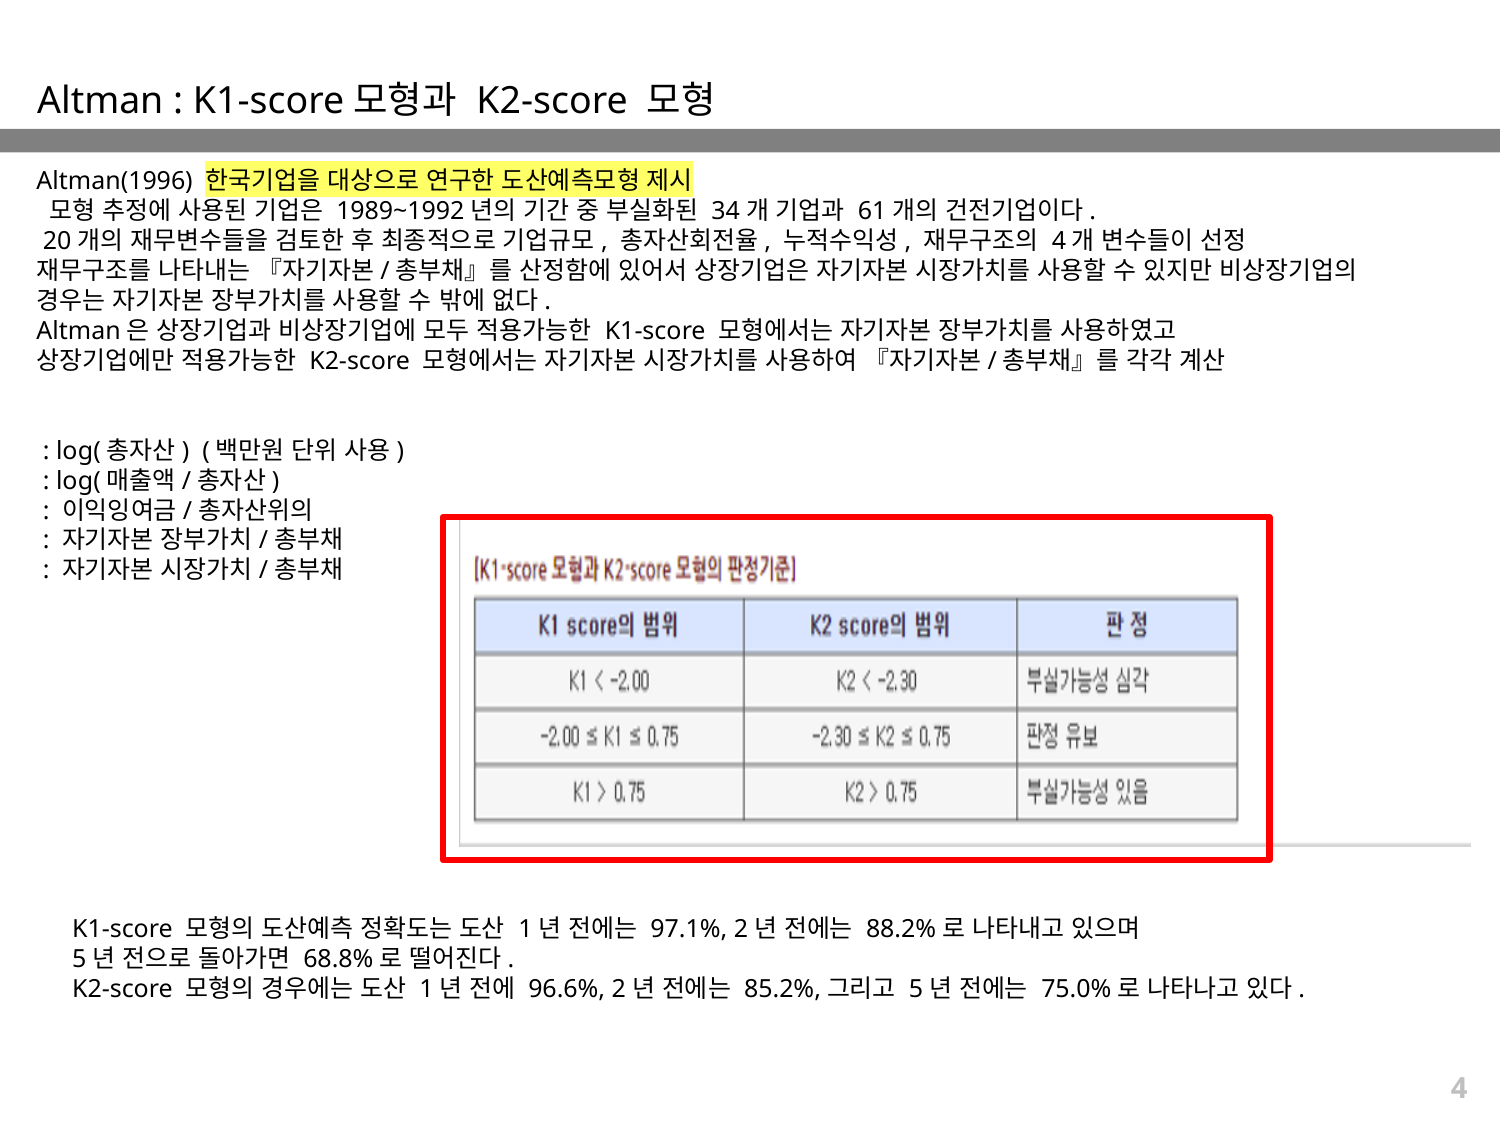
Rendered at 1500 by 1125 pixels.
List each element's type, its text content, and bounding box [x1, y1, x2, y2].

text_box 4 [1246, 1061, 1483, 1112]
text_box Altman : K1-score모형과 K2-score 모형 [22, 55, 1003, 129]
text_box K1-score 모형의 도산예측 정확도는 도산 1년 전에는 97.1%, 2년 전에는 88.2%로 나타내고 있으며 5년 전으로 돌아가면 68.8%로 떨어진다. K2-score 모형의 경우에는 도산 1년 전에 96.6%, 2년 전에는 85.2%,그리고 5년 전에는 75.0%로 나타나고 있다. [57, 905, 1448, 1010]
text_box [442, 517, 1270, 860]
text_box [0, 128, 1500, 153]
picture [459, 514, 1471, 847]
